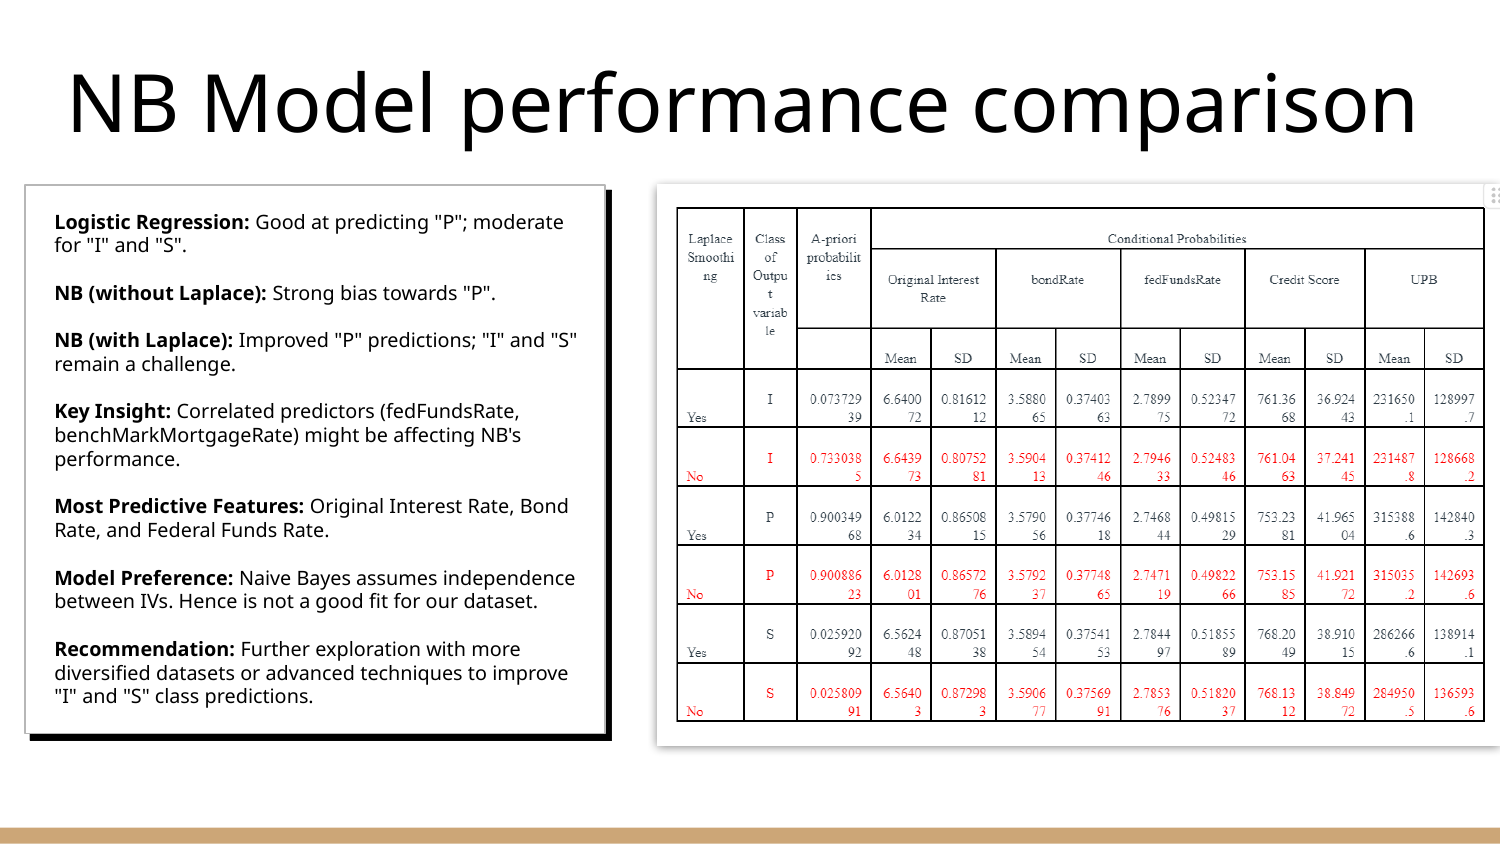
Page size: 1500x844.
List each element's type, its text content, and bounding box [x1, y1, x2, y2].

title NB Model performance comparison [51, 26, 1449, 164]
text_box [24, 184, 606, 734]
picture [657, 184, 1500, 746]
